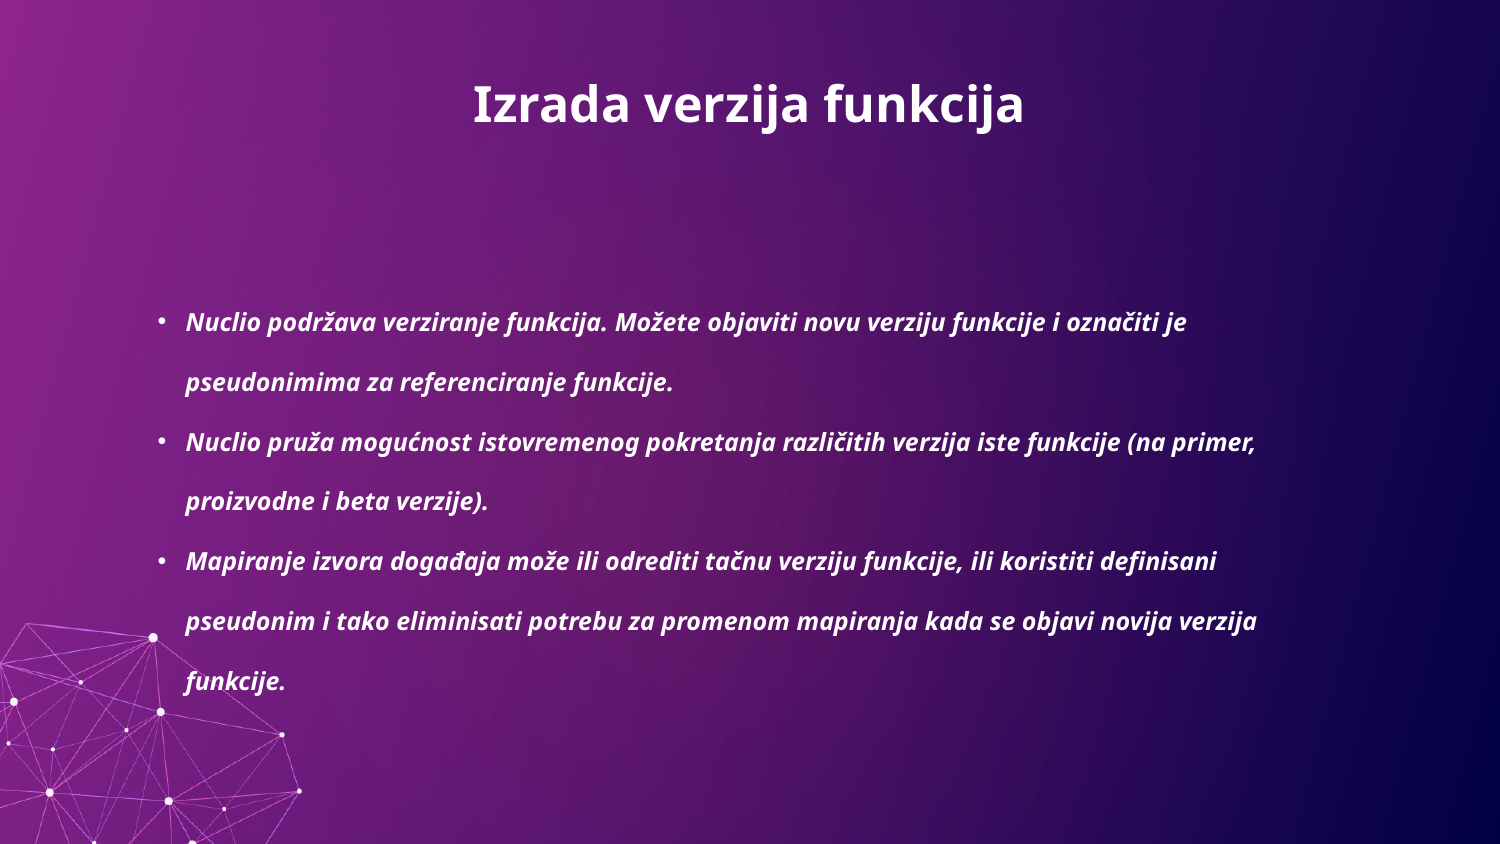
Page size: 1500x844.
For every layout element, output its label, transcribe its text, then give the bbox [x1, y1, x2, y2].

text_box Nuclio podržava verziranje funkcija. Možete objaviti novu verziju funkcije i označiti je pseudonimima za referenciranje funkcije. Nuclio pruža mogućnost istovremenog pokretanja različitih verzija iste funkcije (na primer, proizvodne i beta verzije). Mapiranje izvora događaja može ili odrediti tačnu verziju funkcije, ili koristiti definisani pseudonim i tako eliminisati potrebu za promenom mapiranja kada se objavi novija verzija funkcije. [142, 268, 1358, 703]
picture [0, 0, 1500, 844]
title Izrada verzija funkcija [322, 57, 1178, 214]
